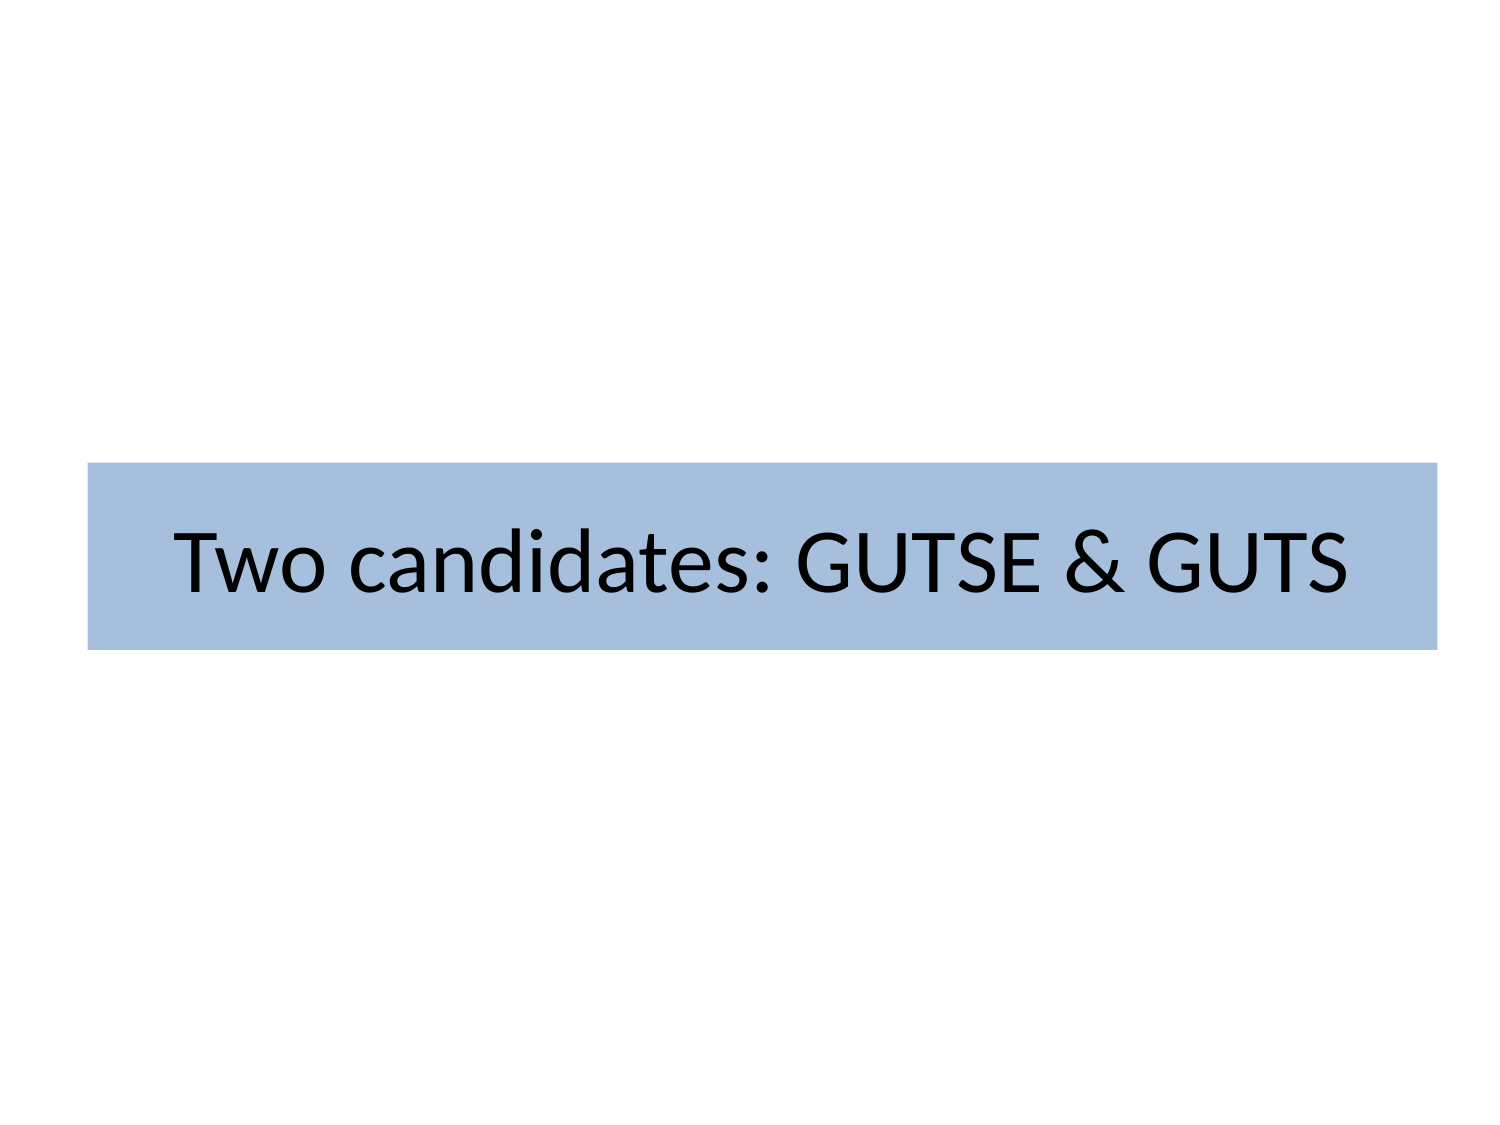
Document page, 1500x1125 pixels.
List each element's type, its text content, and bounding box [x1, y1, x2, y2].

title Two candidates: GUTSE & GUTS [87, 462, 1438, 650]
